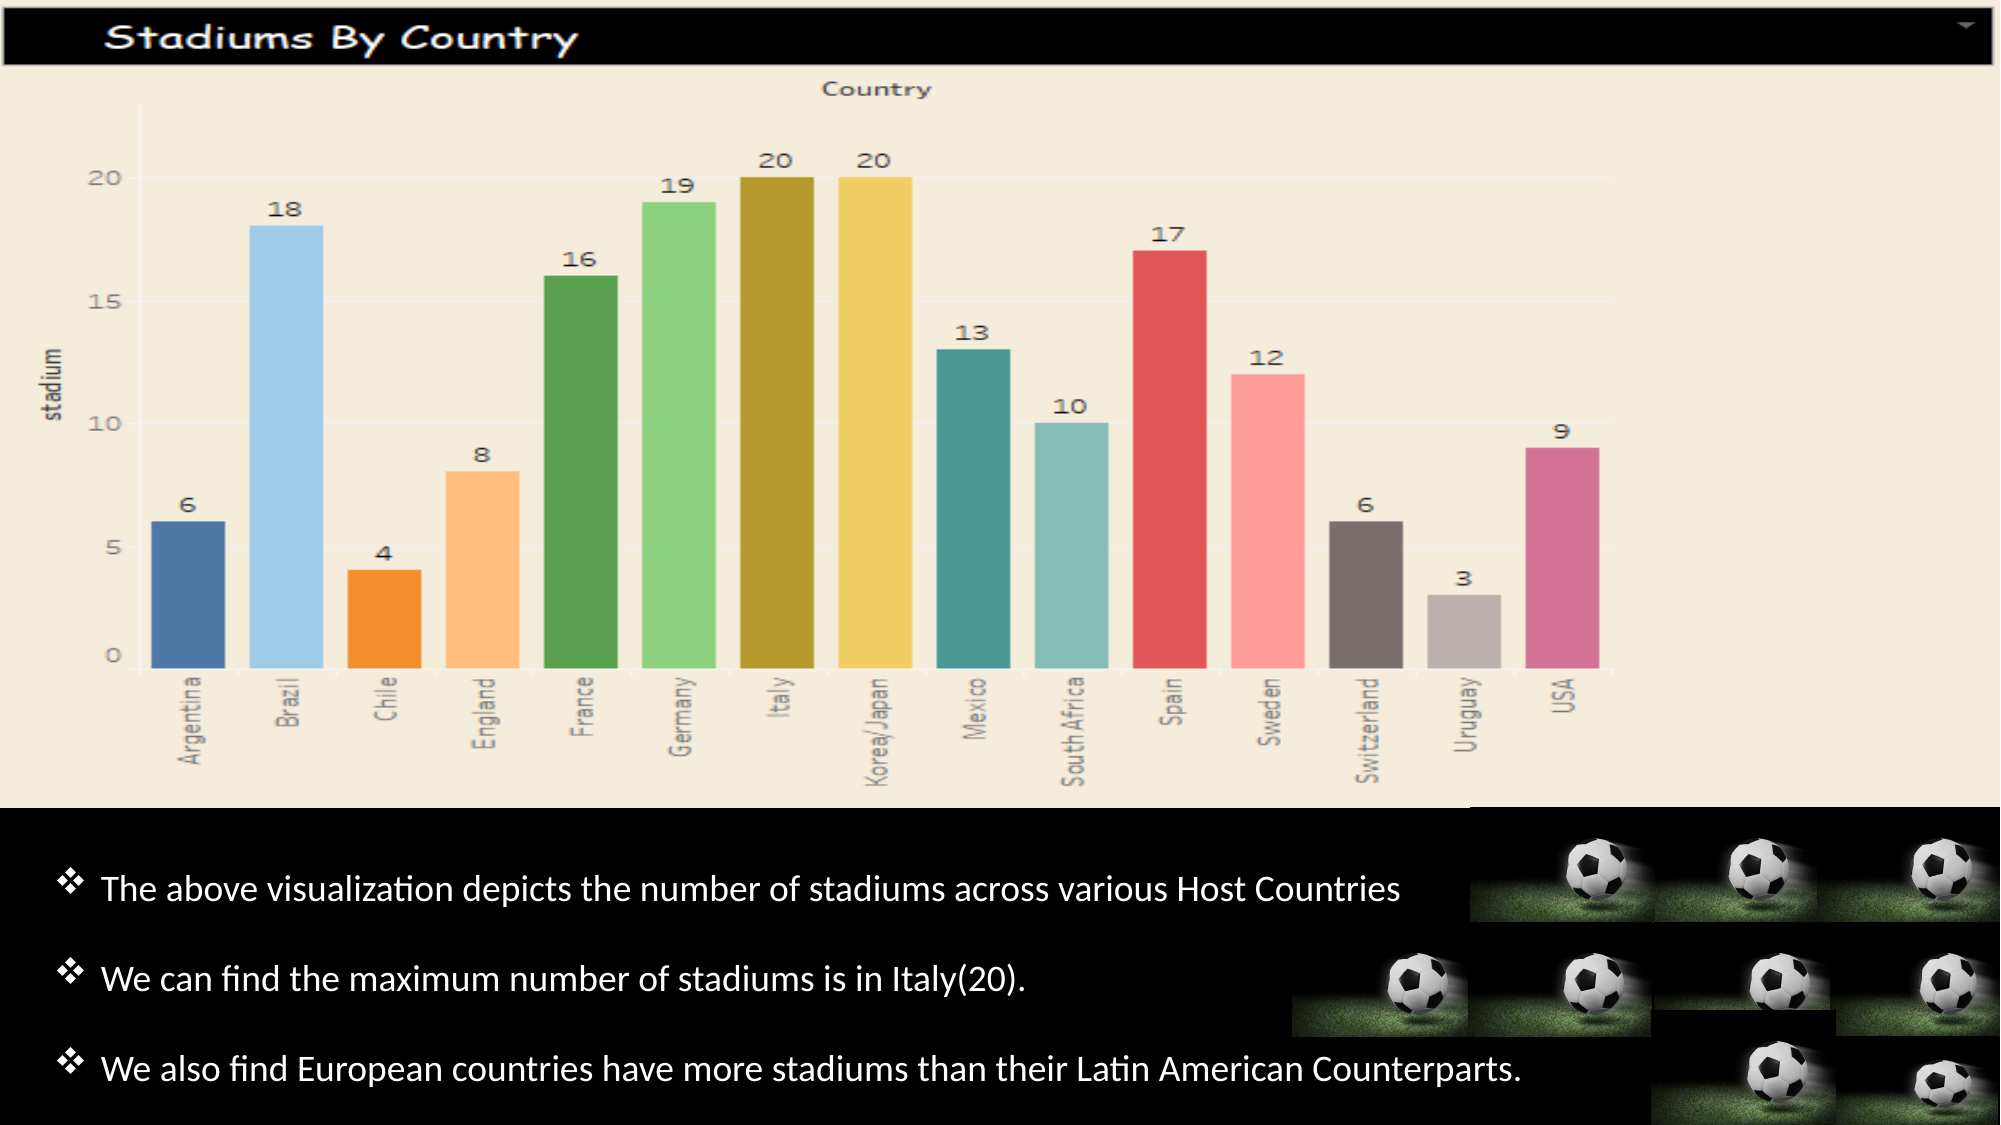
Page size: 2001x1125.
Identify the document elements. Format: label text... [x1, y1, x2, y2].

text_box The above visualization depicts the number of stadiums across various Host Countries We can find the maximum number of stadiums is in Italy(20). We also find European countries have more stadiums than their Latin American Counterparts. [39, 856, 1651, 1096]
picture [0, 0, 2000, 1125]
